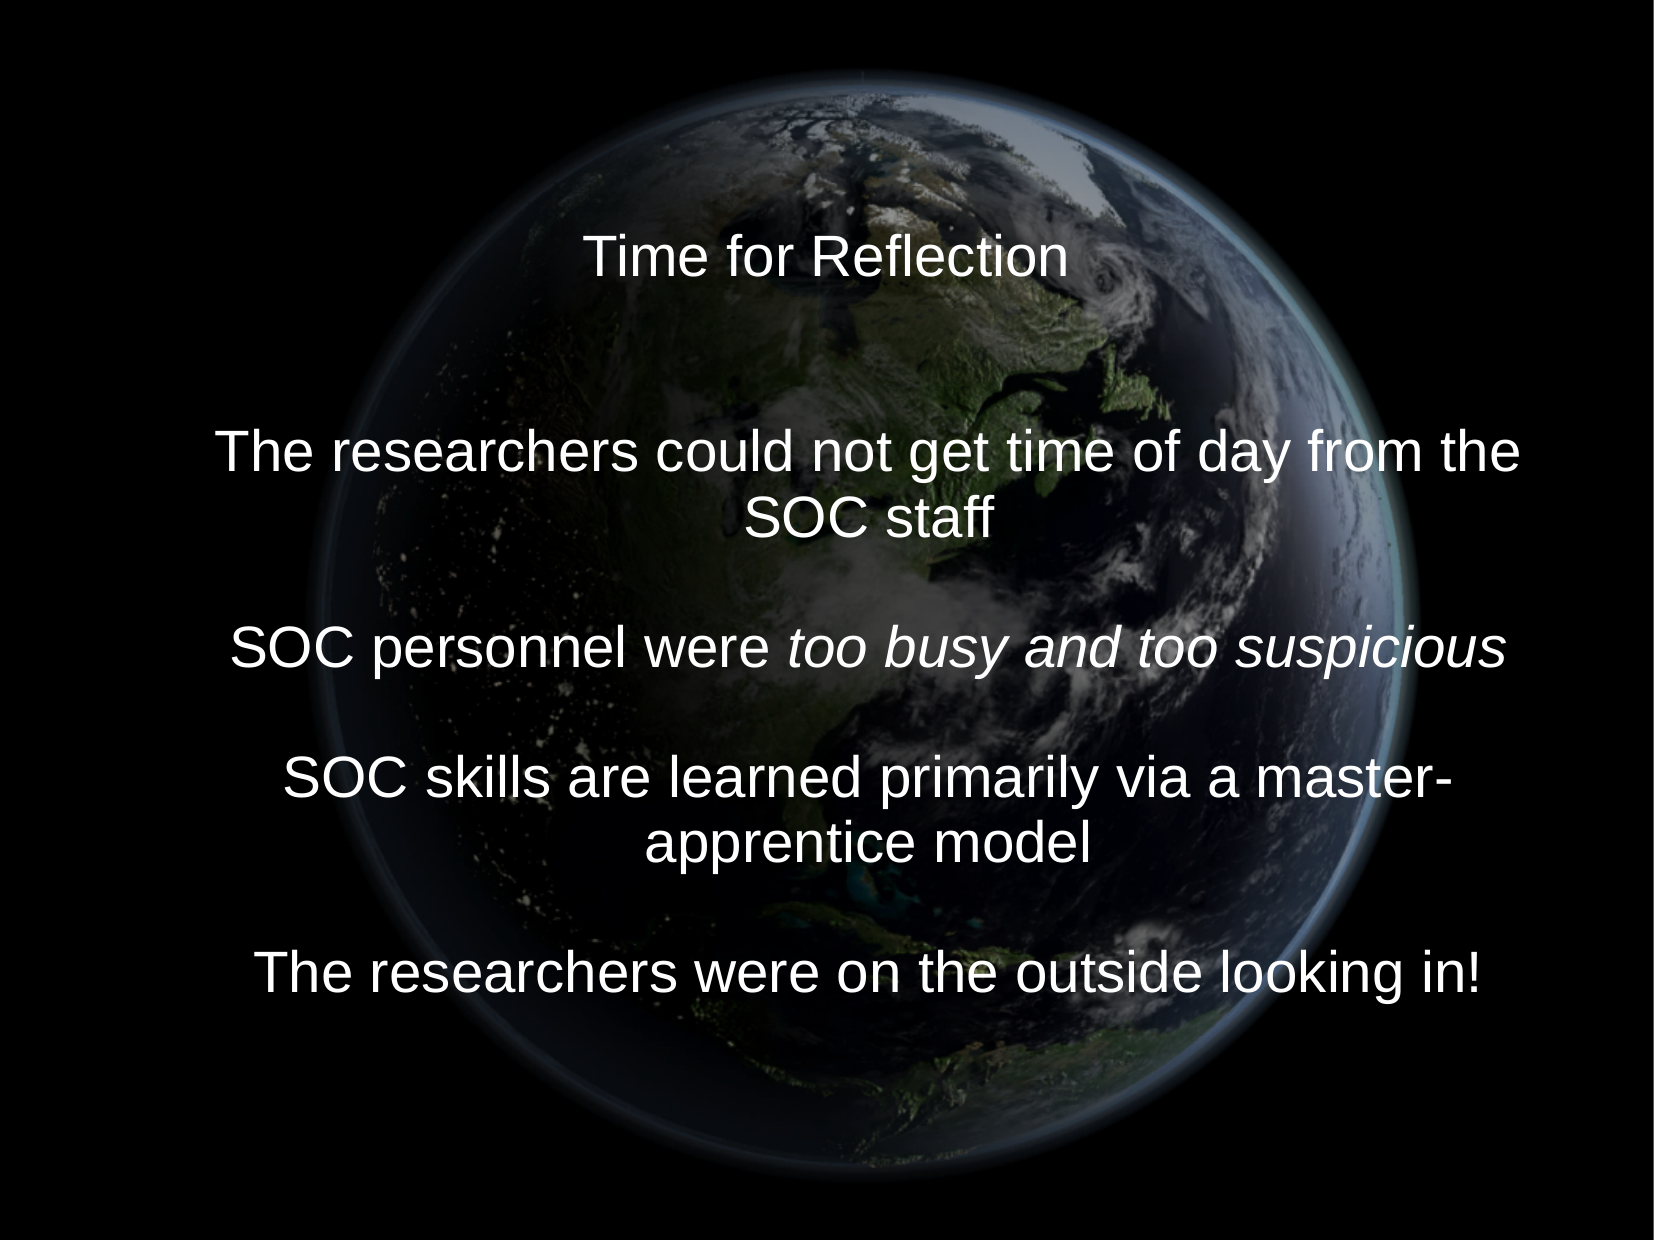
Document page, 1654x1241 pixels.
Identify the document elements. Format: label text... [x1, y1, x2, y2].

picture [264, 27, 1477, 1241]
title Time for Reflection The researchers could not get time of day from the SOC staff SOC personnel were too busy and too suspicious SOC skills are learned primarily via a master-apprentice model The researchers were on the outside looking in! [124, 385, 259, 846]
title Time for Reflection The researchers could not get time of day from the SOC staff SOC personnel were too busy and too suspicious SOC skills are learned primarily via a master-apprentice model The researchers were on the outside looking in! [1481, 385, 1530, 846]
